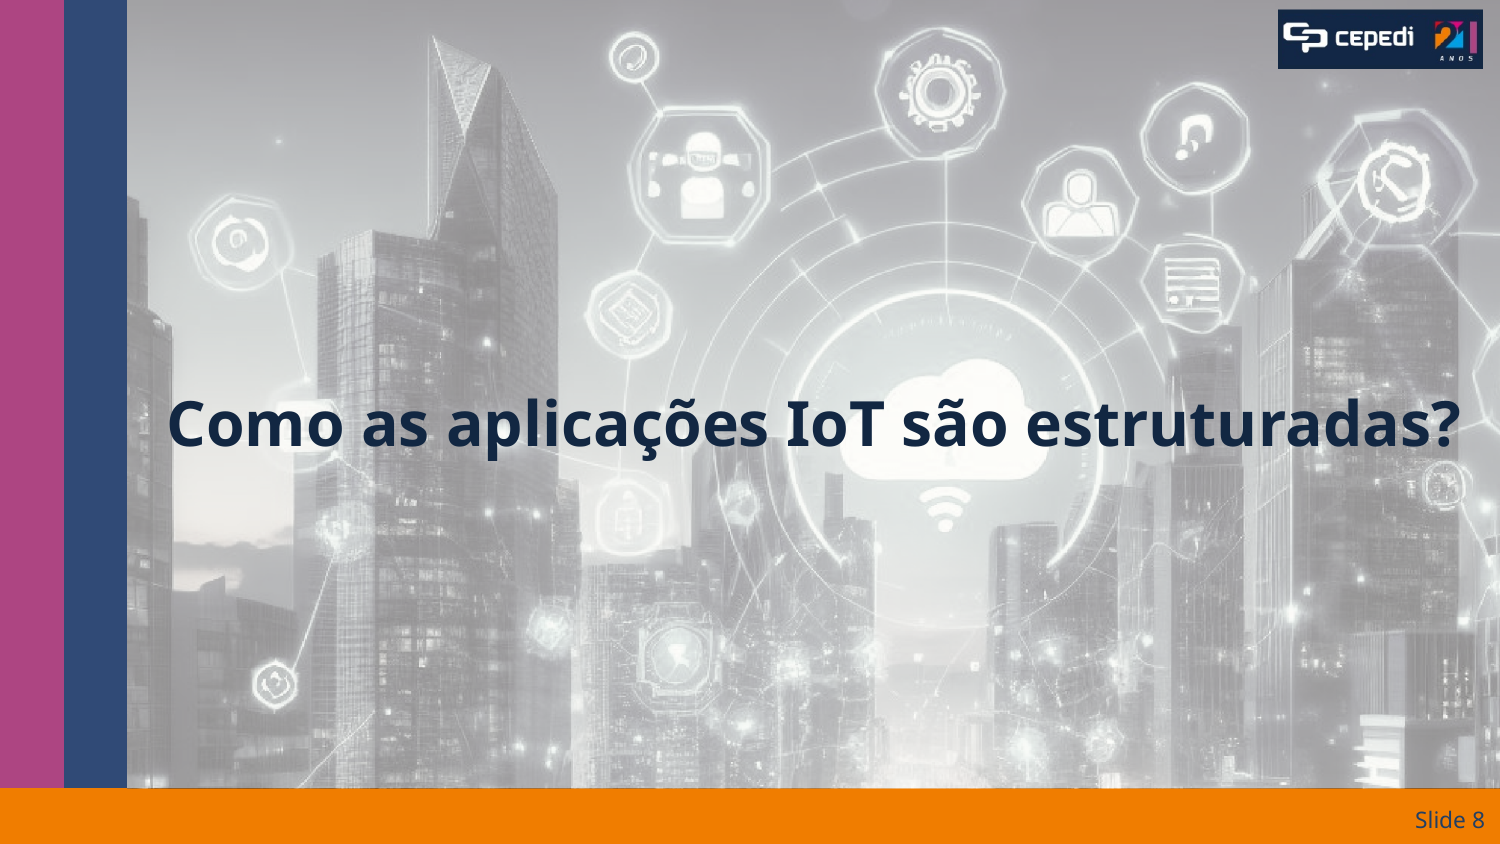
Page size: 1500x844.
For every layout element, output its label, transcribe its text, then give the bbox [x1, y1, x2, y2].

picture [0, 0, 1500, 844]
title Como as aplicações IoT são estruturadas? [128, 352, 1500, 491]
slide_number Slide ‹#› [1277, 789, 1500, 844]
